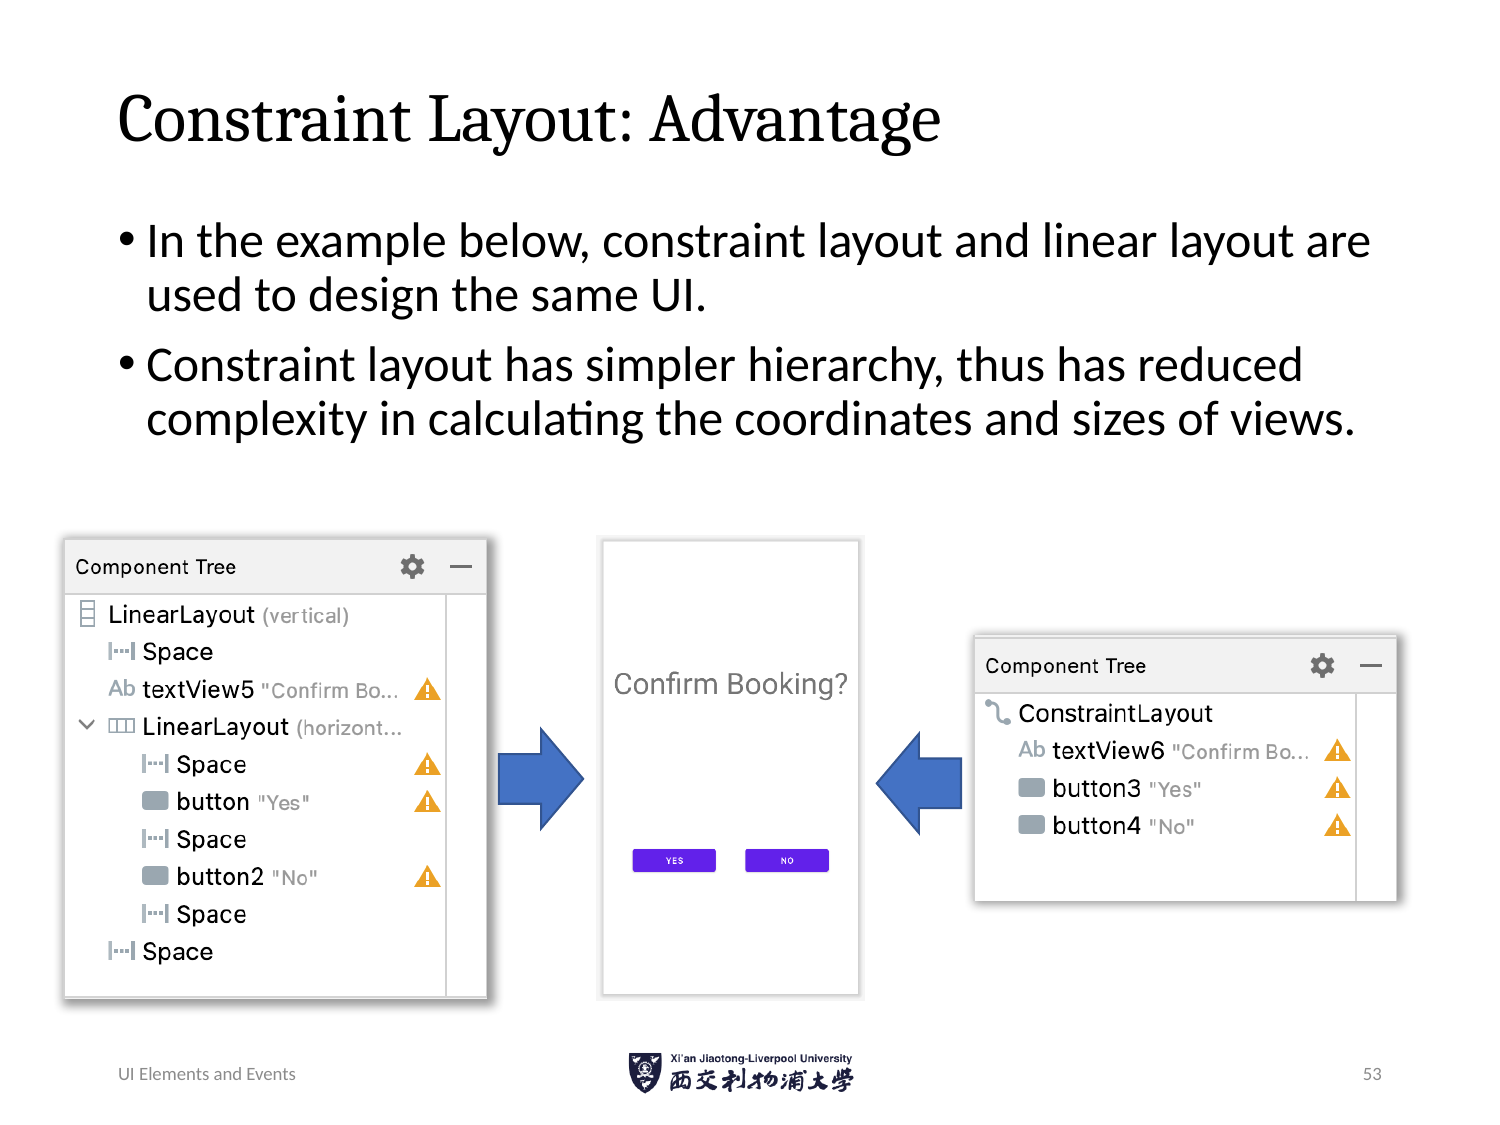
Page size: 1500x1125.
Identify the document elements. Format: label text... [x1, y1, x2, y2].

text_box [497, 726, 585, 832]
picture [625, 1049, 857, 1096]
picture [63, 538, 487, 999]
title Constraint Layout: Advantage [103, 59, 1397, 178]
slide_number 53 [1059, 1042, 1397, 1103]
list In the example below, constraint layout and linear layout are used to design the same UI. Constraint layout has simpler hierarchy, thus has reduced complexity in calculating the coordinates and sizes of views. [103, 206, 1397, 1014]
picture [596, 535, 865, 1001]
picture [973, 635, 1397, 902]
slide_number UI Elements and Events [103, 1042, 441, 1103]
text_box [875, 730, 963, 836]
